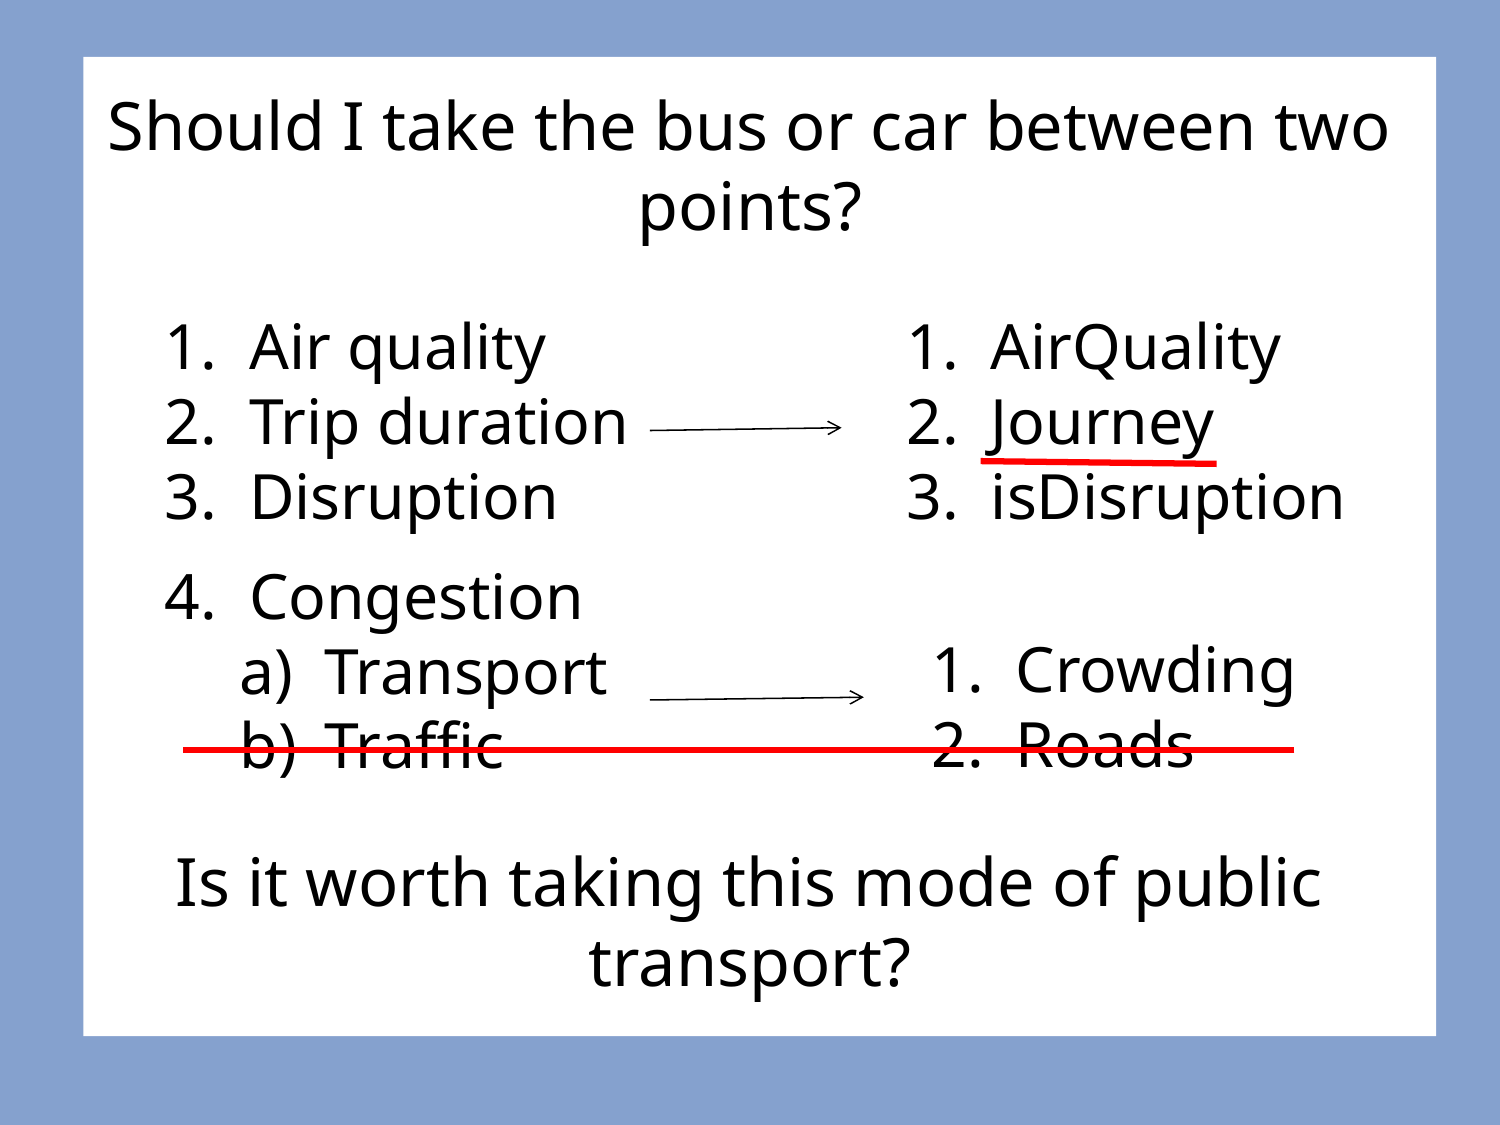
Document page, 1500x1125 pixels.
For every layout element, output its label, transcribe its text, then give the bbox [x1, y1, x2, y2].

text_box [980, 460, 1217, 465]
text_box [649, 299, 1426, 543]
text_box [0, 0, 1500, 1125]
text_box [649, 622, 1451, 790]
text_box [81, 55, 1438, 620]
text_box [81, 789, 1438, 1038]
text_box Congestion Transport Traffic [75, 549, 684, 789]
list Should I take the bus or car between two points? [75, 76, 1425, 270]
text_box Is it worth taking this mode of public transport? [74, 831, 1425, 1025]
text_box Air quality Trip duration Disruption [75, 299, 648, 540]
